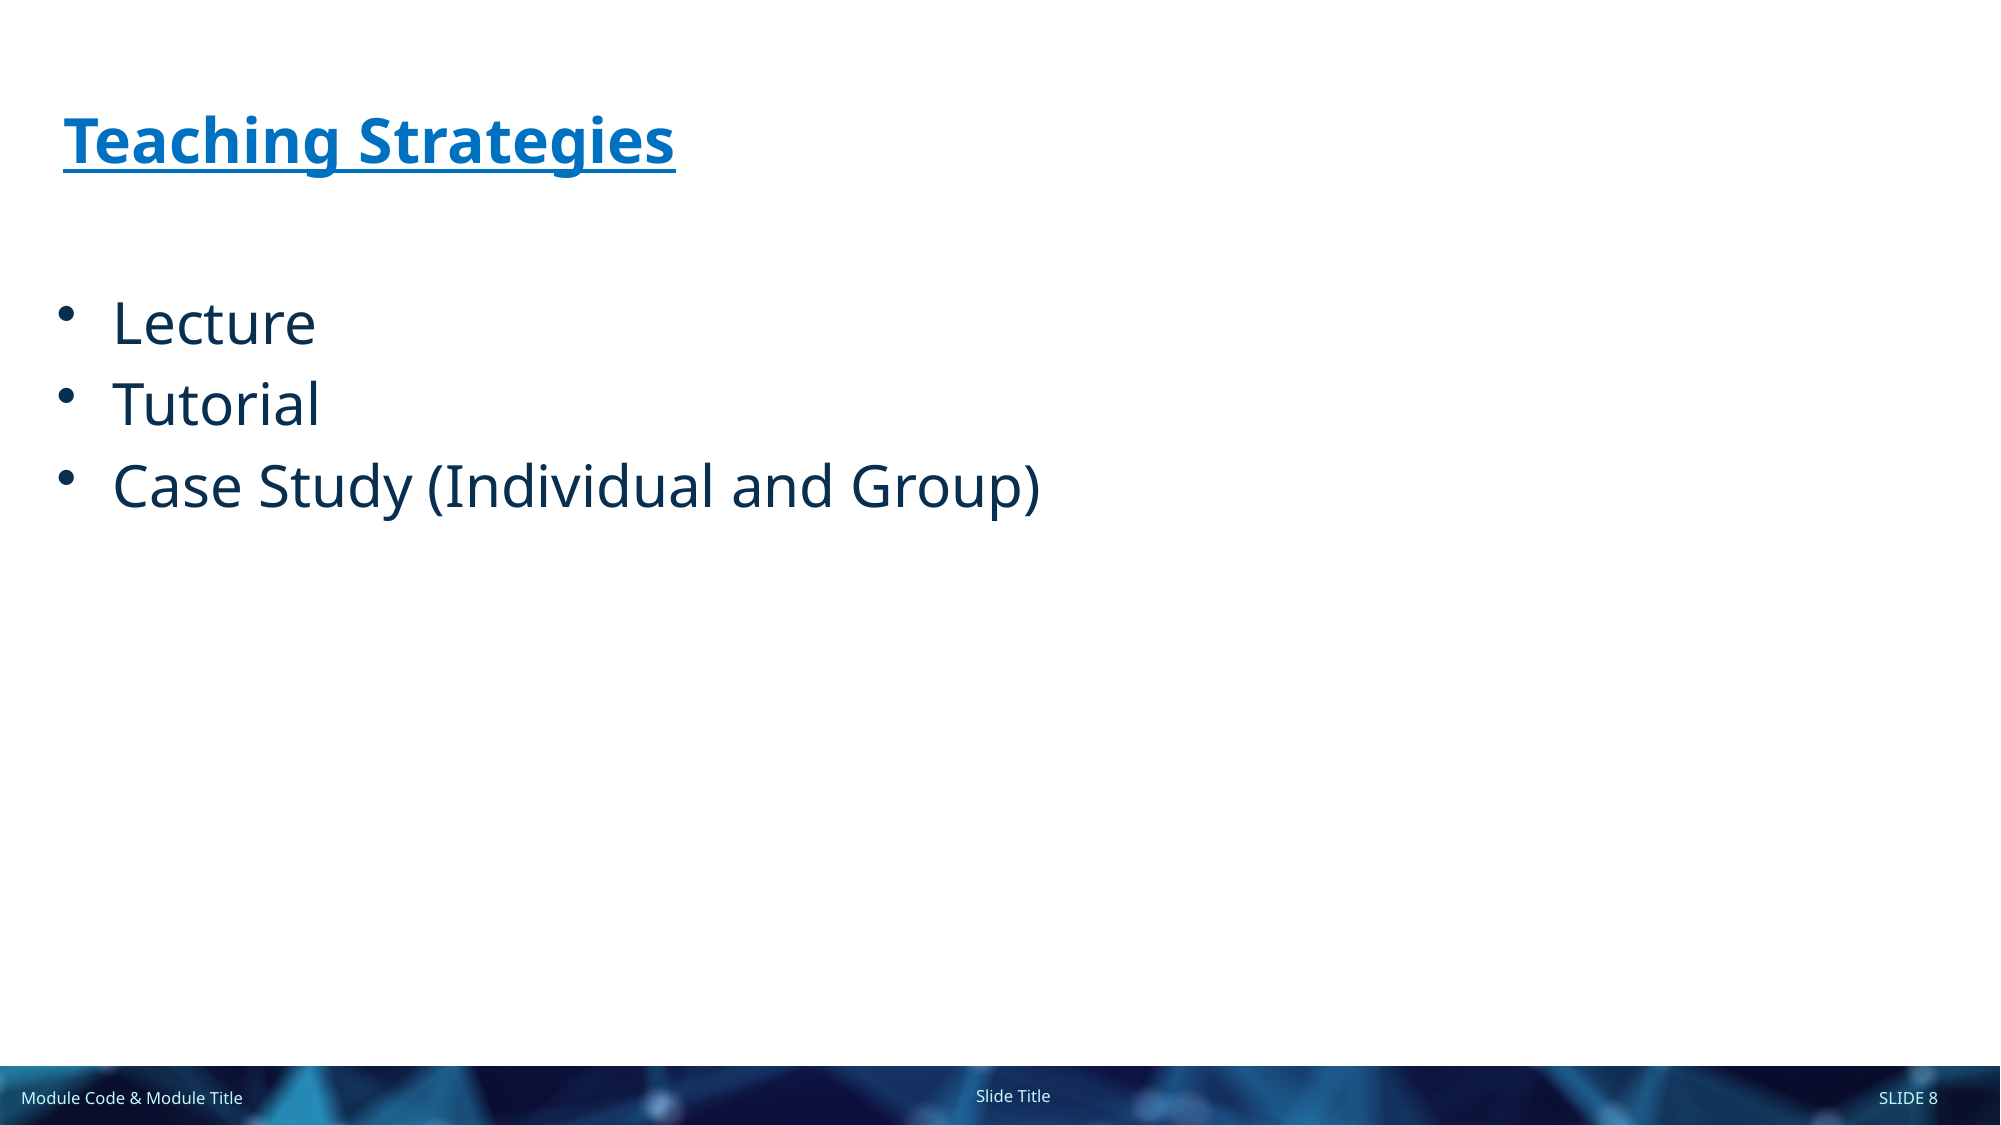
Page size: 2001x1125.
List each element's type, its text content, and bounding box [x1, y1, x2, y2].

list Lecture Tutorial Case Study (Individual and Group) [41, 278, 1969, 1021]
title Teaching Strategies [48, 45, 1764, 233]
picture [0, 1066, 2000, 1125]
